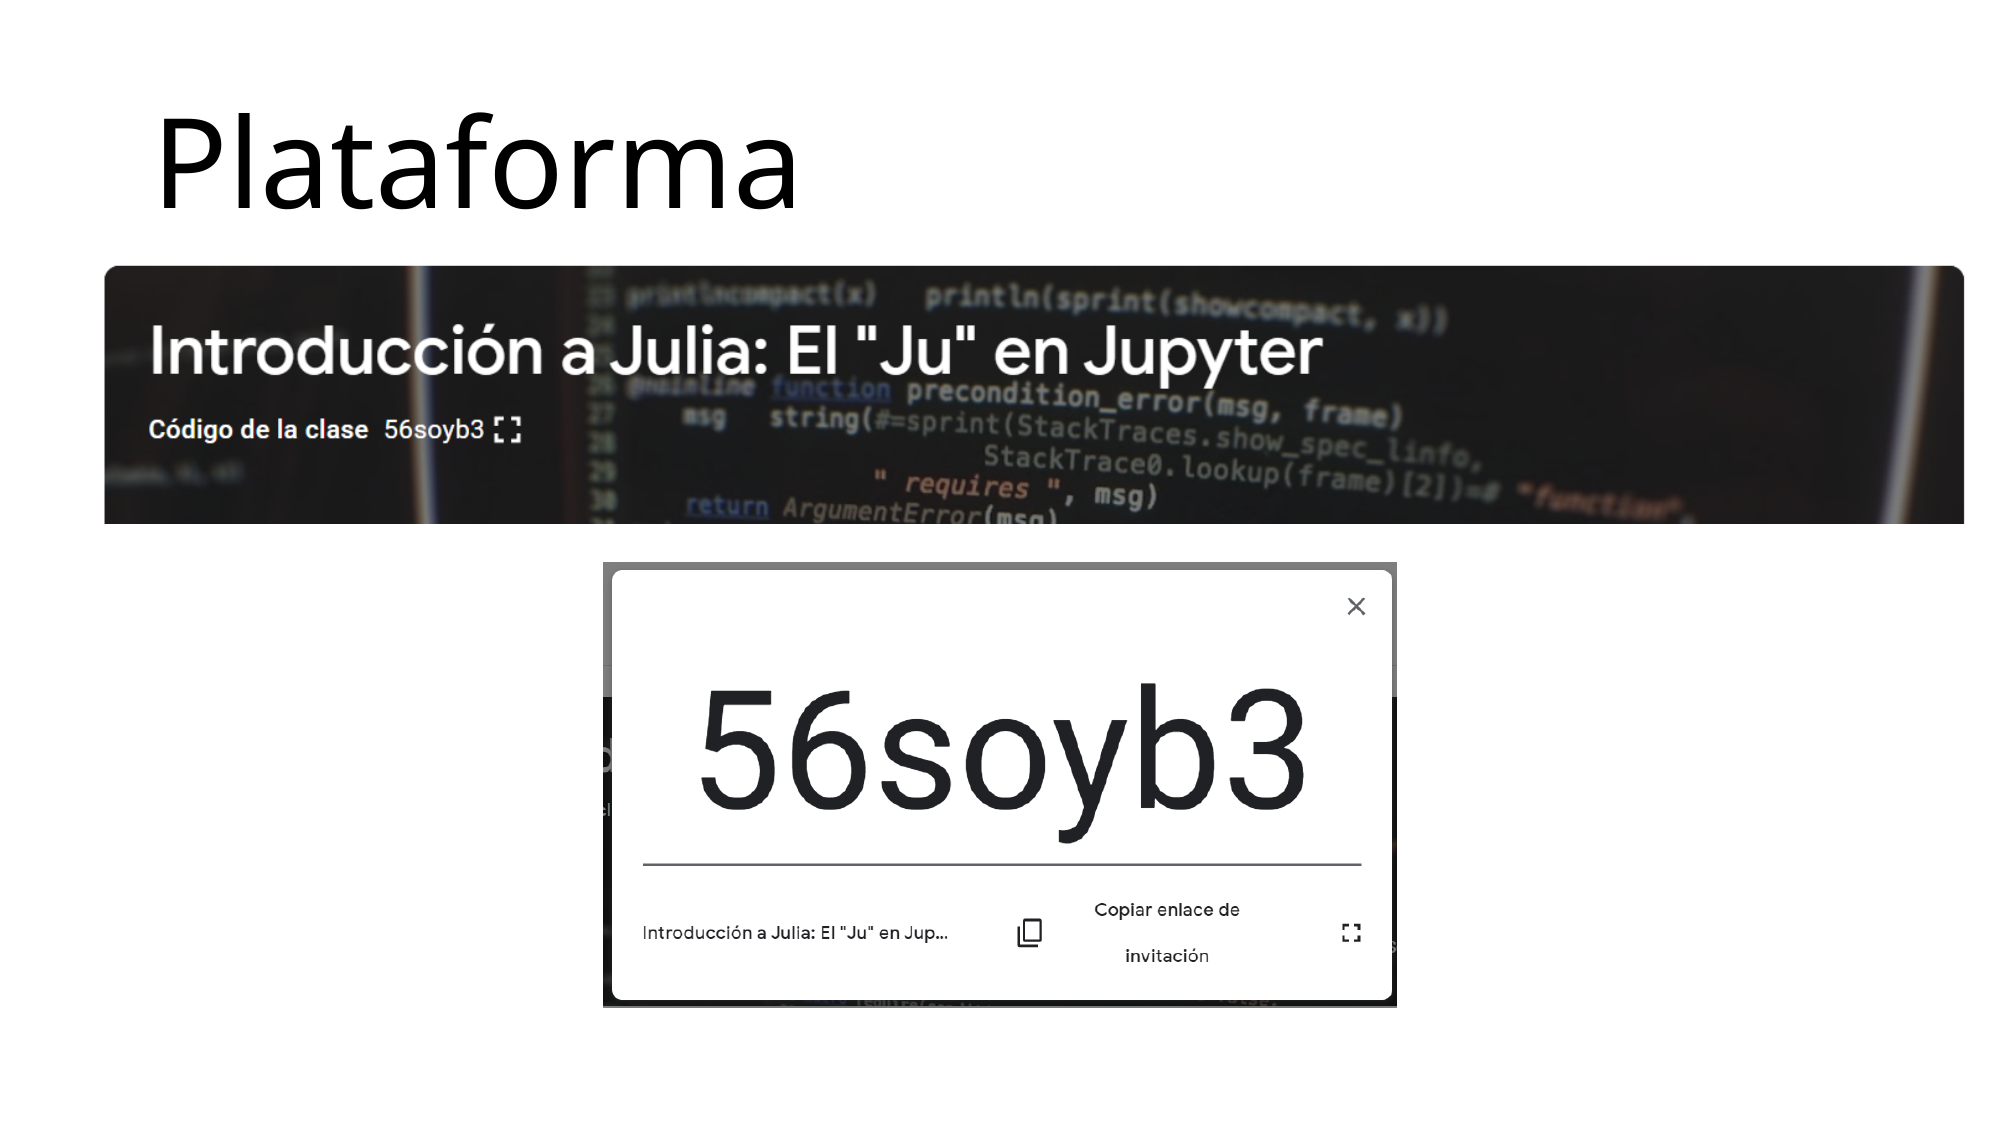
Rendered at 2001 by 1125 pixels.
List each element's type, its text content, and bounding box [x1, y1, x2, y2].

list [65, 230, 1984, 524]
title Plataforma [137, 59, 1863, 230]
picture [603, 562, 1397, 1008]
